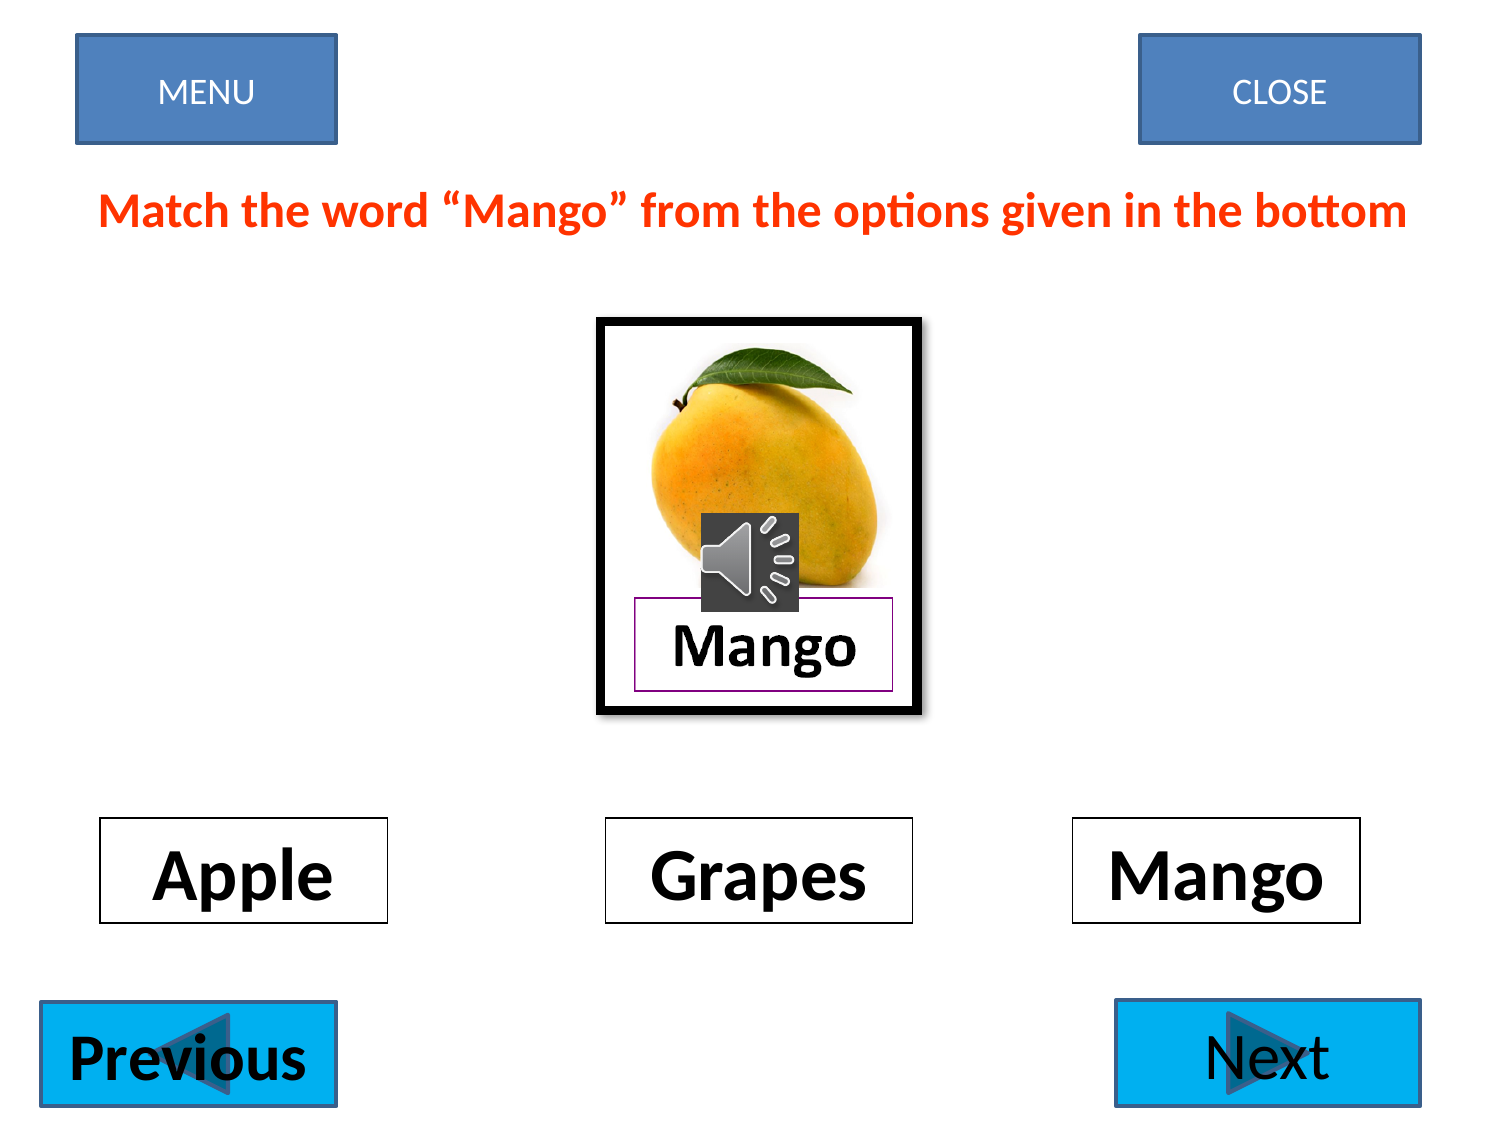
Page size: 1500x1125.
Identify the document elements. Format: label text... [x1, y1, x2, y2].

text_box MENU [75, 33, 338, 145]
text_box Previous [39, 1000, 338, 1108]
text_box Apple [99, 818, 388, 923]
text_box CLOSE [1138, 33, 1422, 145]
text_box Grapes [605, 818, 913, 923]
text_box Next [1114, 998, 1422, 1108]
picture [604, 325, 913, 706]
text_box Mango [1072, 818, 1360, 923]
text_box Match the word “Mango” from the options given in the bottom [8, 170, 1500, 245]
